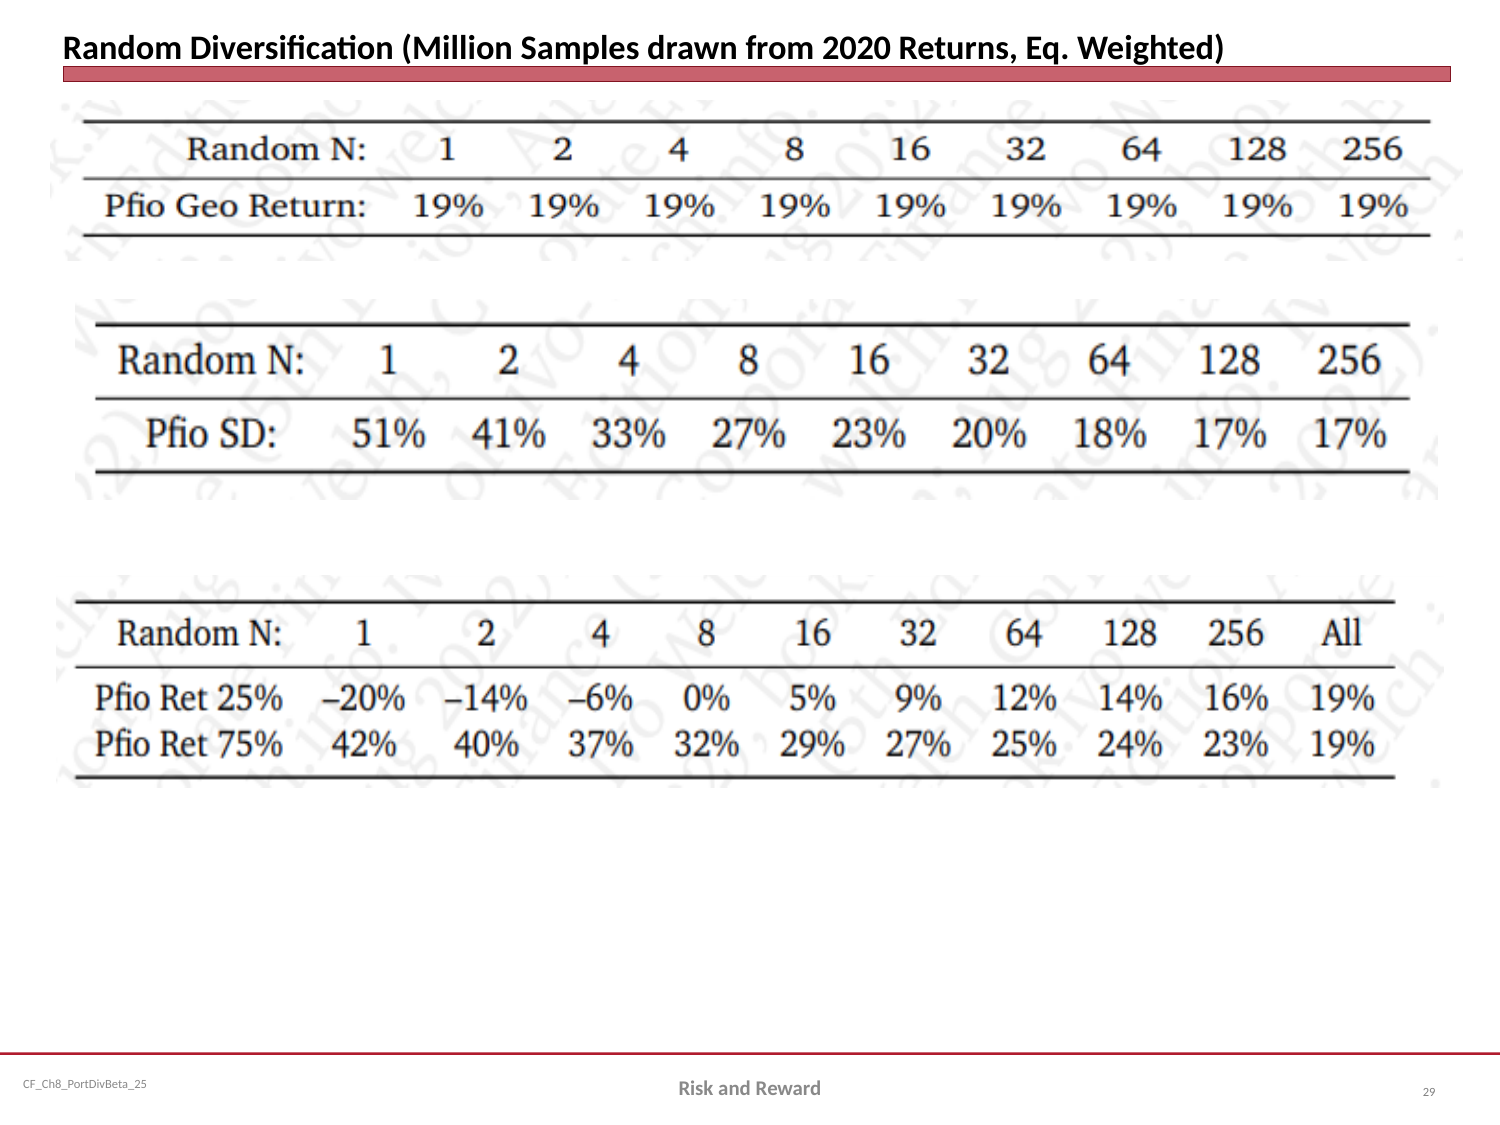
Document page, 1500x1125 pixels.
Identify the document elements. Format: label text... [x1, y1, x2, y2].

picture [74, 299, 1438, 501]
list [56, 575, 1444, 788]
slide_number 29 [1375, 1061, 1451, 1122]
footer Risk and Reward [512, 1056, 988, 1117]
title Random Diversification (Million Samples drawn from 2020 Returns, Eq. Weighted) [62, 6, 1451, 67]
picture [49, 99, 1463, 261]
